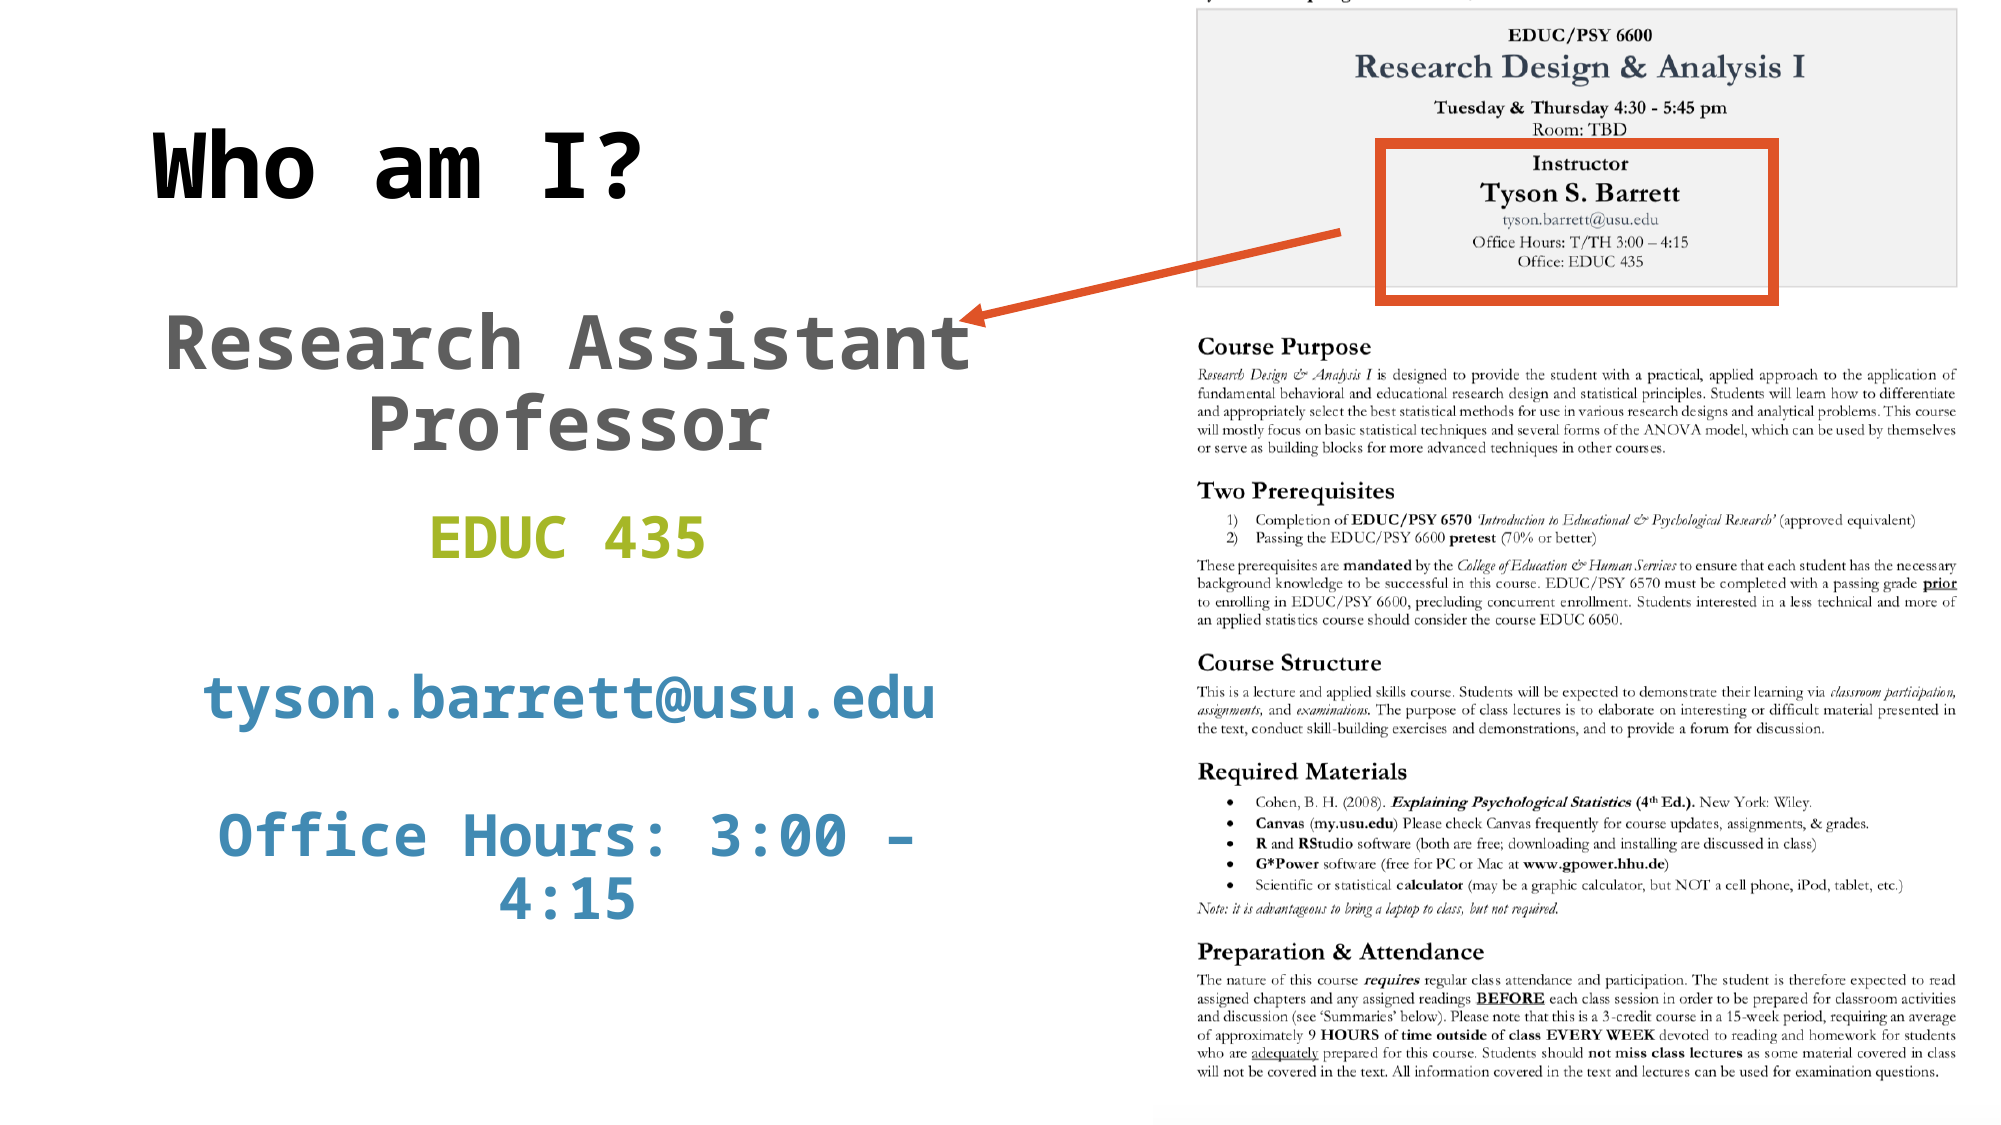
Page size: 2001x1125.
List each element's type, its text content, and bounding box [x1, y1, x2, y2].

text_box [958, 231, 1341, 321]
text_box EDUC 435 [137, 484, 1000, 595]
text_box Research Assistant Professor [137, 277, 1000, 484]
text_box tyson.barrett@usu.edu Office Hours: 3:00 – 4:15 [137, 595, 1000, 1006]
text_box Who am I? [137, 59, 959, 277]
picture [1153, 0, 2000, 1125]
